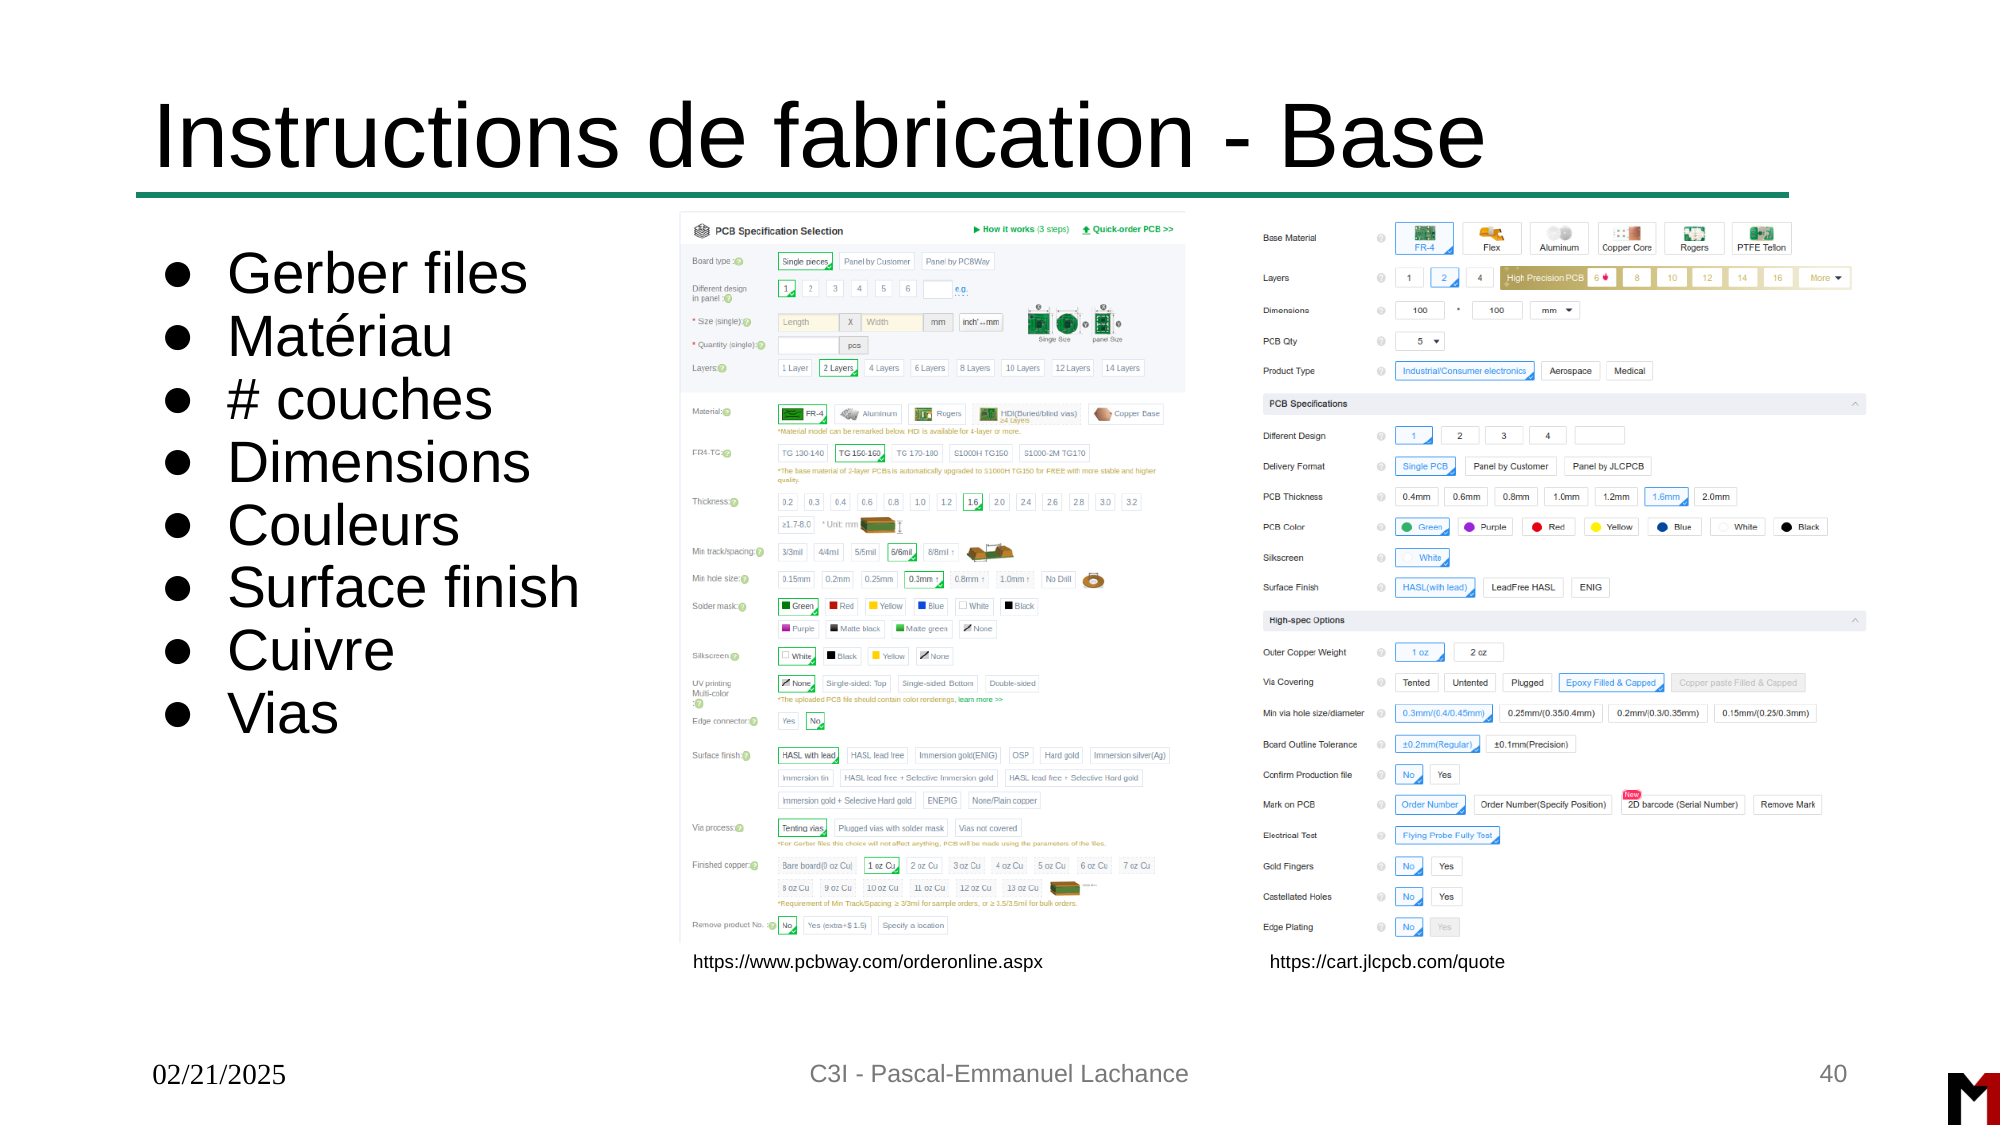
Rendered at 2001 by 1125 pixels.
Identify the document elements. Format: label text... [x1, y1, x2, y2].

picture [678, 208, 1186, 943]
slide_number ‹#› [1412, 1042, 1863, 1103]
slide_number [137, 1042, 588, 1103]
text_box https://cart.jlcpcb.com/quote [1255, 942, 2000, 984]
text_box https://www.pcbway.com/orderonline.aspx [678, 950, 1186, 984]
picture [1948, 1073, 2000, 1125]
picture [1254, 208, 1875, 943]
list Gerber files Matériau # couches Dimensions Couleurs Surface finish Cuivre Vias [137, 236, 1863, 1043]
title Instructions de fabrication - Base [137, 29, 1863, 236]
footer C3I - Pascal-Emmanuel Lachance [662, 1042, 1338, 1103]
